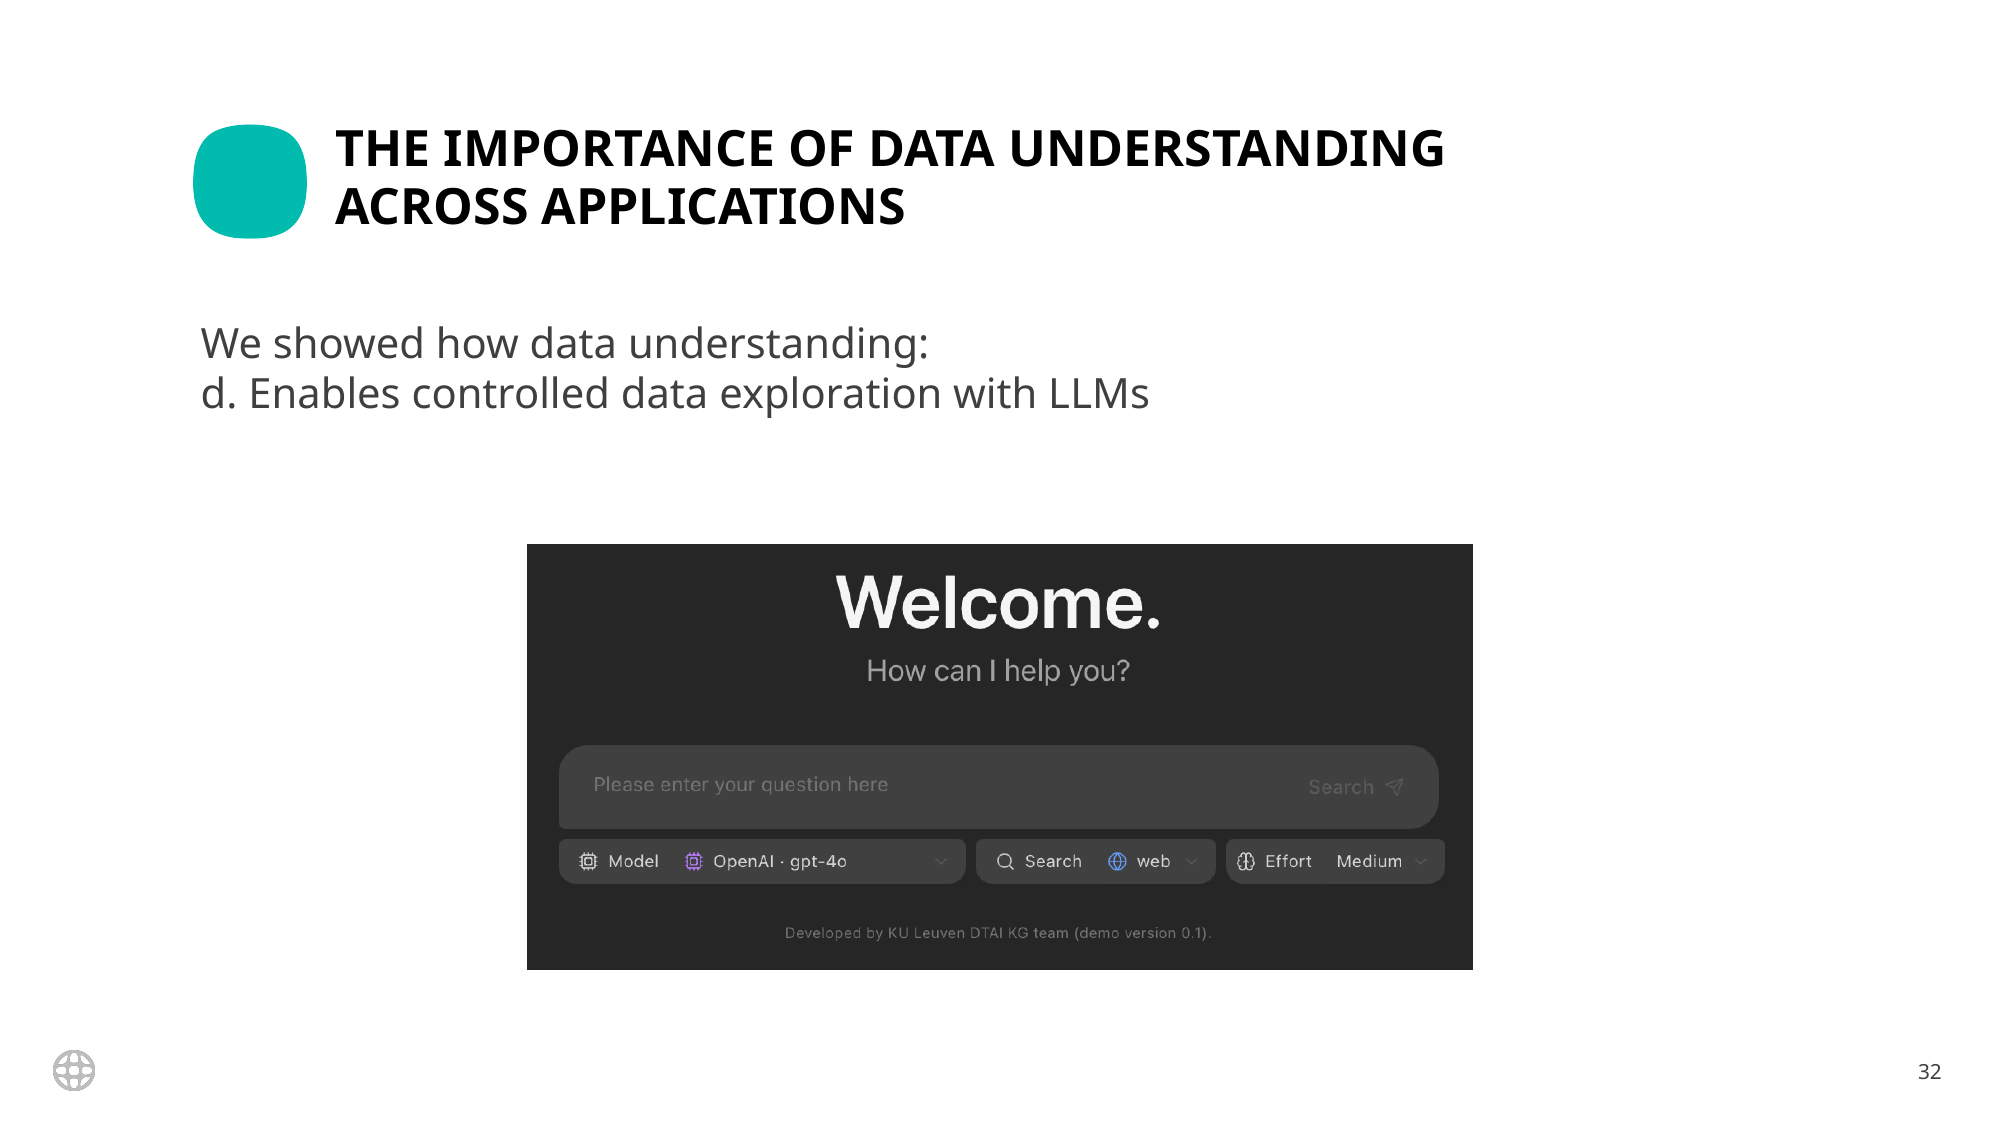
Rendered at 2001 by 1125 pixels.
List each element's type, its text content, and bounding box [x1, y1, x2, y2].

title The importance of data understanding across applications [335, 117, 1868, 236]
slide_number 32 [1491, 1060, 1942, 1086]
picture [53, 1050, 95, 1091]
text_box We showed how data understanding: d. Enables controlled data exploration with LLMs [200, 316, 1942, 517]
picture [193, 124, 307, 239]
picture [526, 543, 1474, 970]
